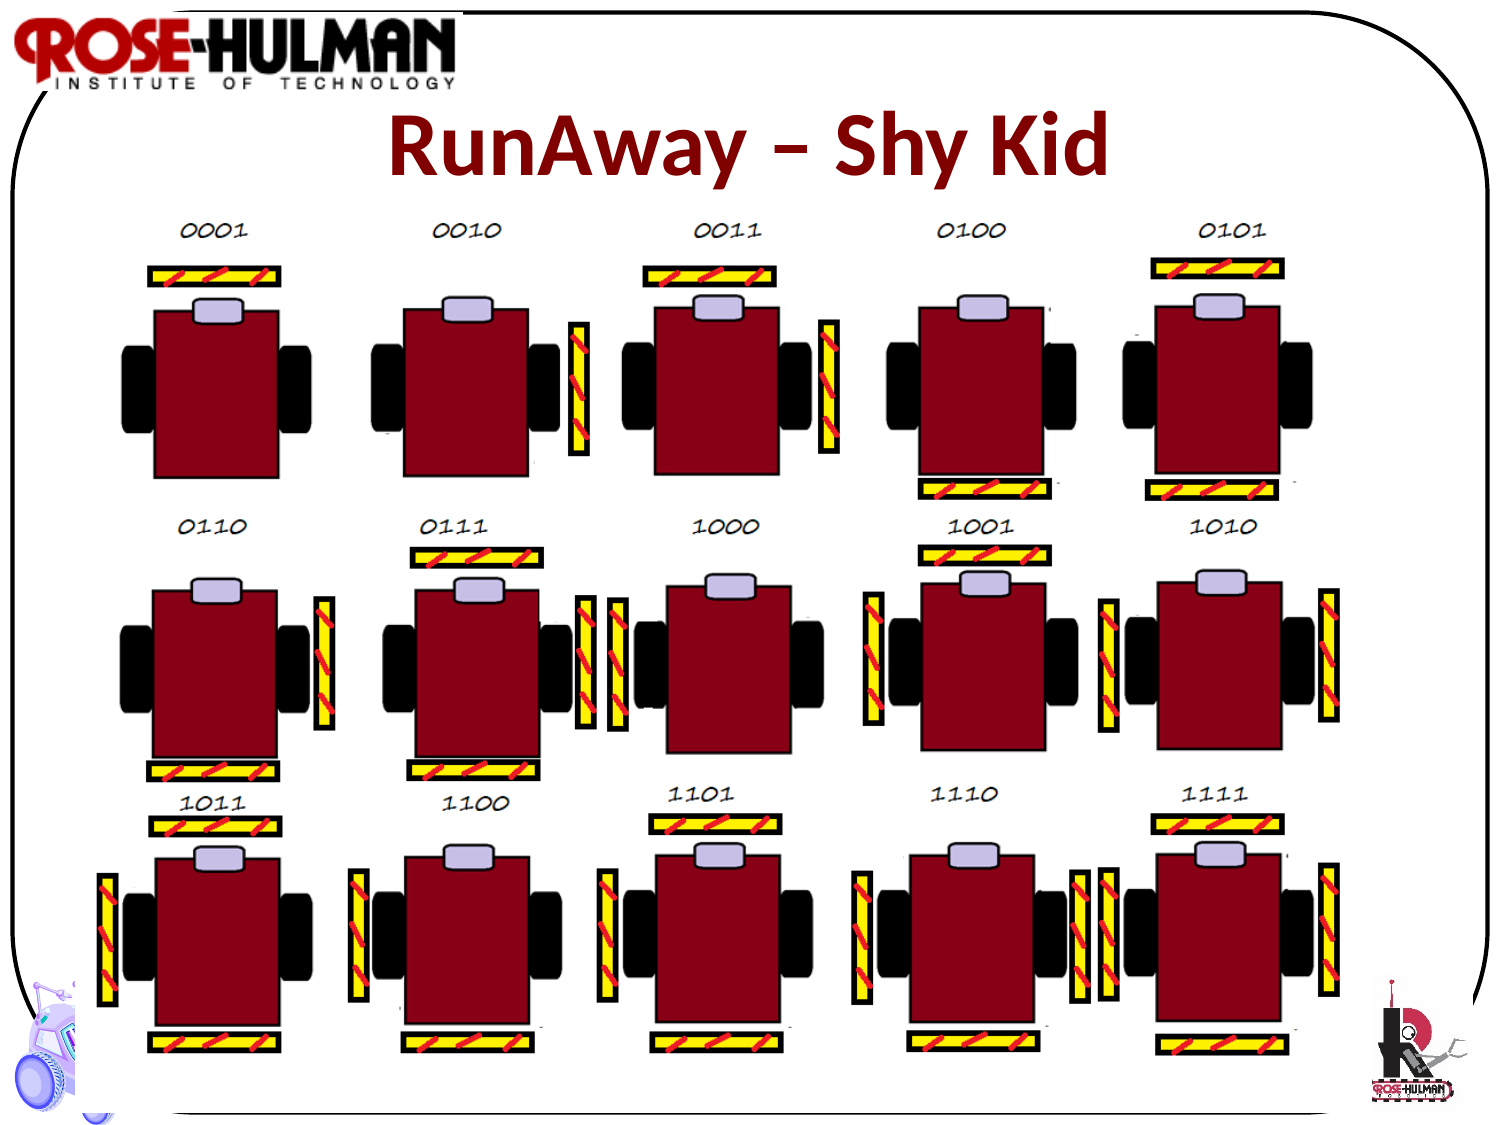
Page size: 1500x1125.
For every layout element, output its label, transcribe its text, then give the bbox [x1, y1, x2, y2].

picture [10, 12, 463, 91]
title RunAway – Shy Kid [75, 45, 1425, 233]
picture [74, 199, 1473, 1113]
